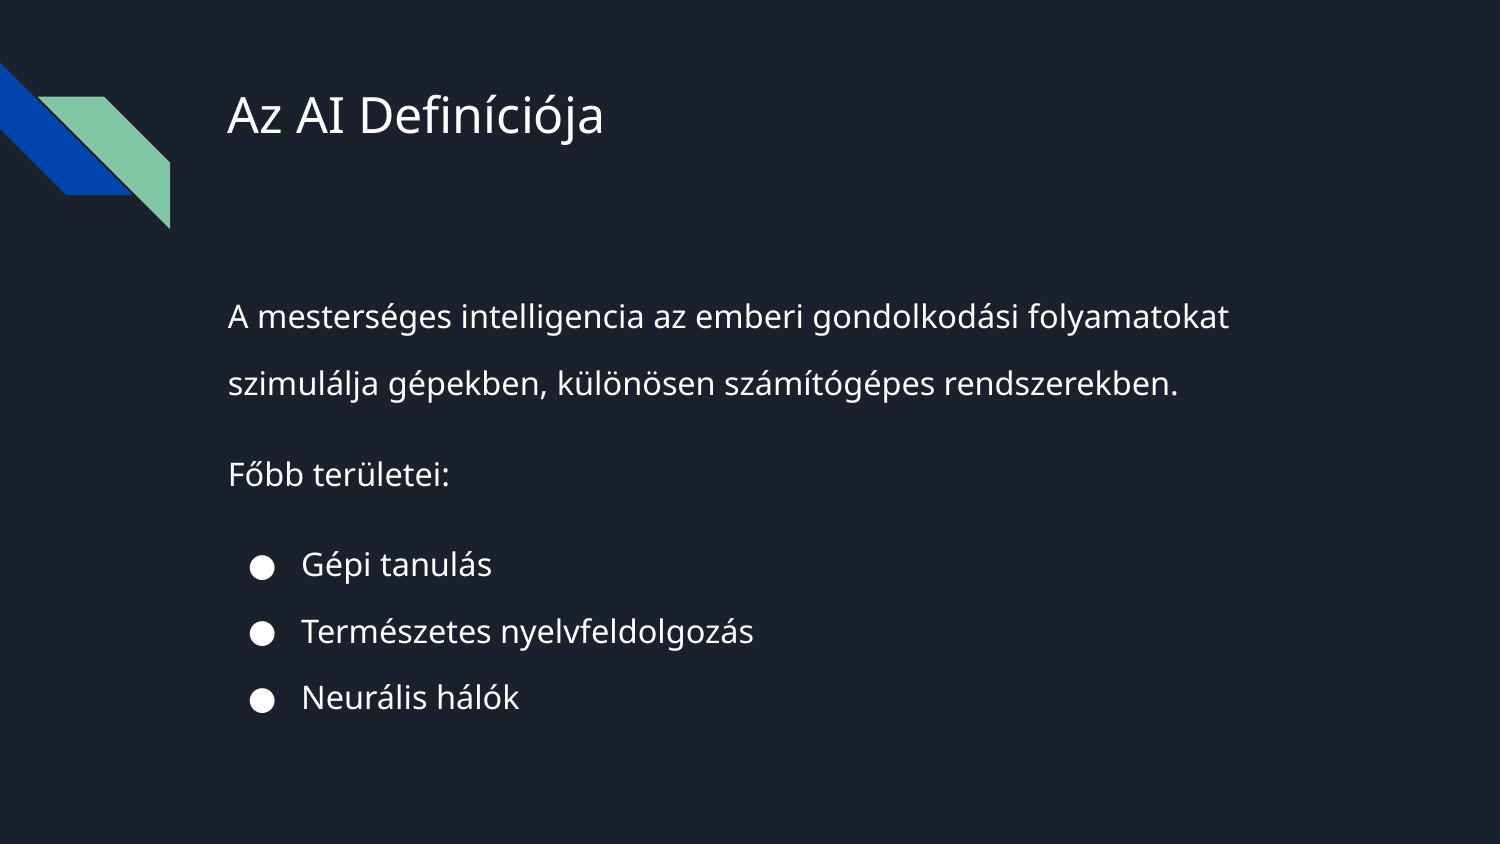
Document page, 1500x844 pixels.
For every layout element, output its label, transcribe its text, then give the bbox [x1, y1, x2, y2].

title Az AI Definíciója [212, 64, 1368, 215]
list A mesterséges intelligencia az emberi gondolkodási folyamatokat szimulálja gépekben, különösen számítógépes rendszerekben. Főbb területei: Gépi tanulás Természetes nyelvfeldolgozás Neurális hálók [212, 257, 1368, 735]
